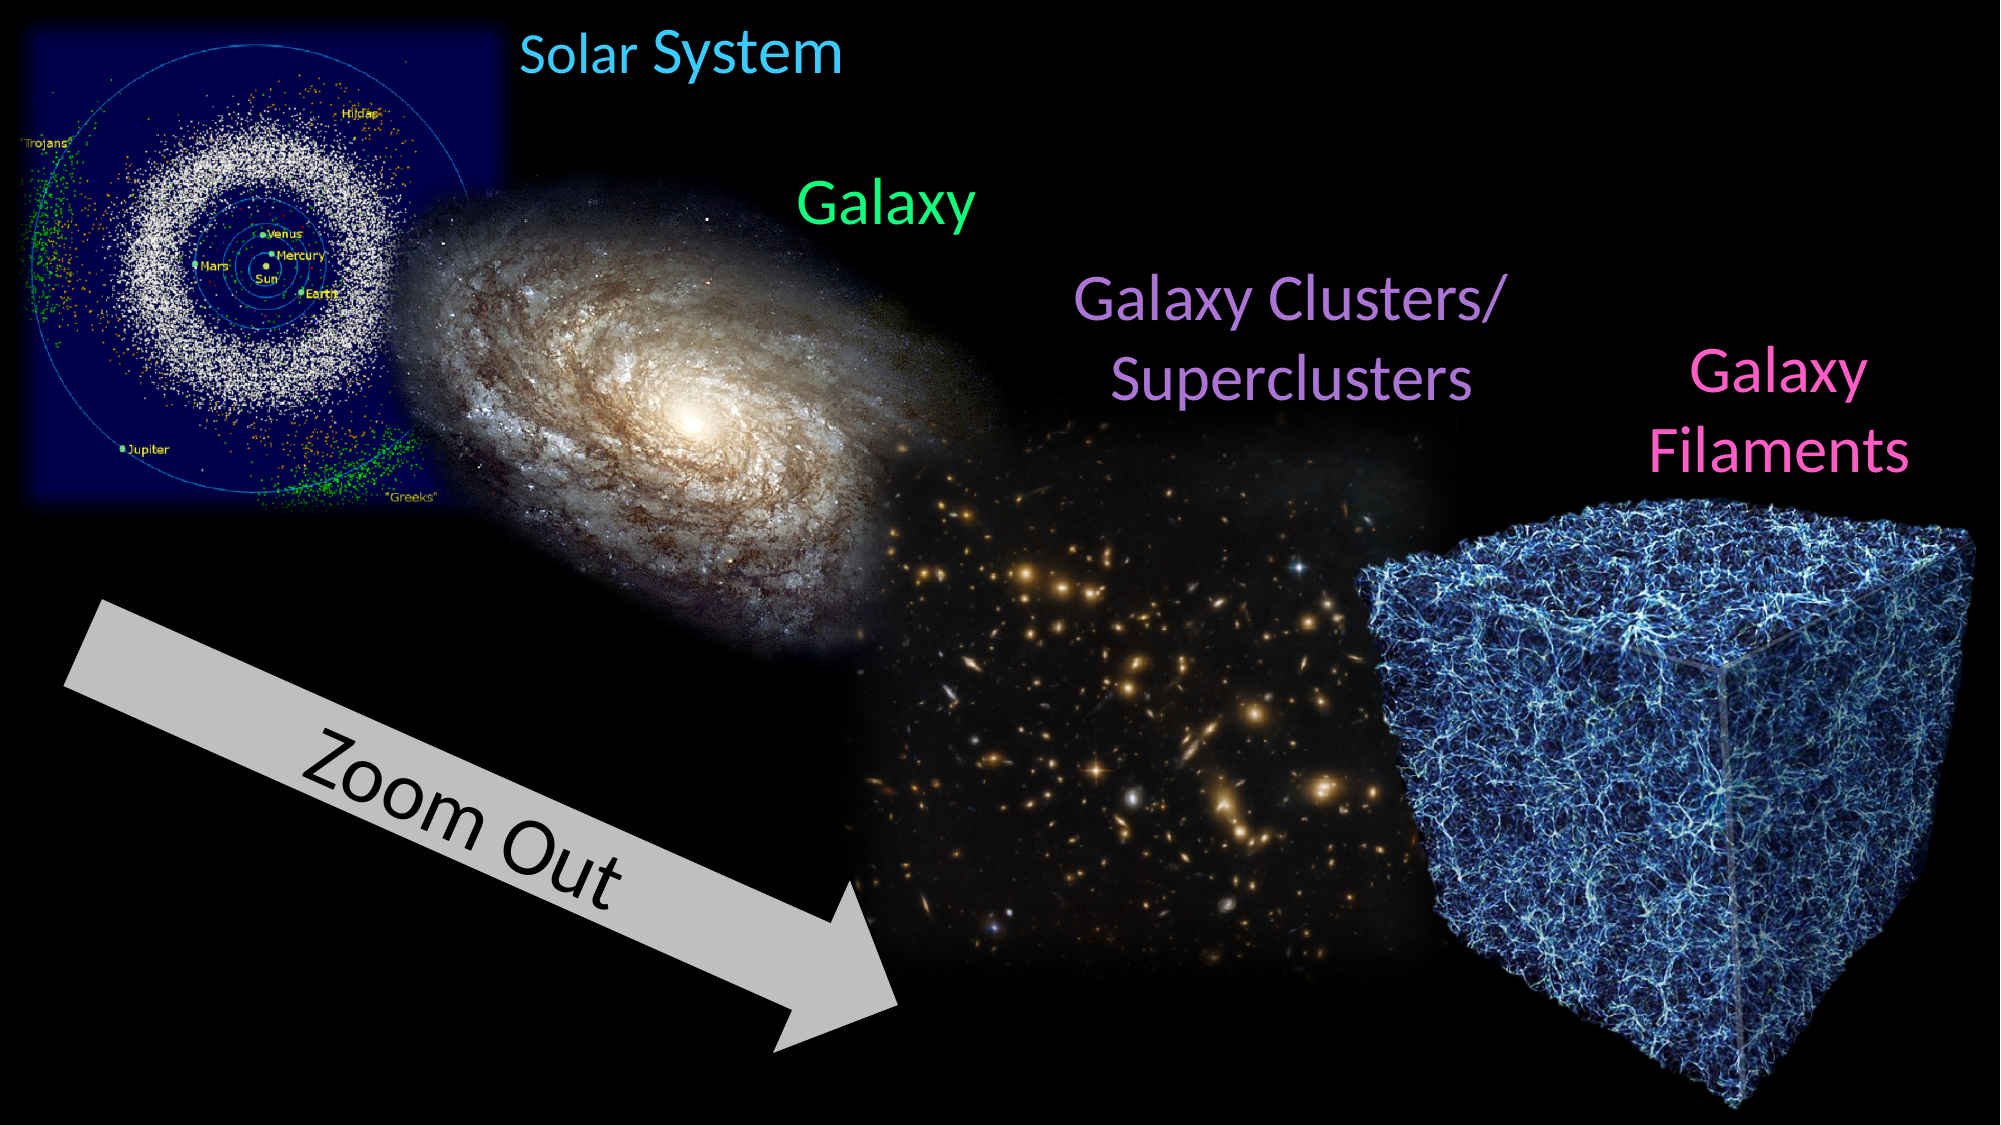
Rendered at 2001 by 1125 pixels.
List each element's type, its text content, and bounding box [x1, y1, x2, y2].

text_box Zoom Out [60, 596, 901, 1057]
text_box Galaxy Clusters/ Superclusters [1059, 246, 1524, 422]
text_box [0, 0, 1347, 1125]
text_box [523, 0, 2000, 453]
text_box Solar System [505, 0, 860, 95]
picture [7, 7, 2001, 1125]
text_box Galaxy Filaments [1629, 318, 1930, 453]
